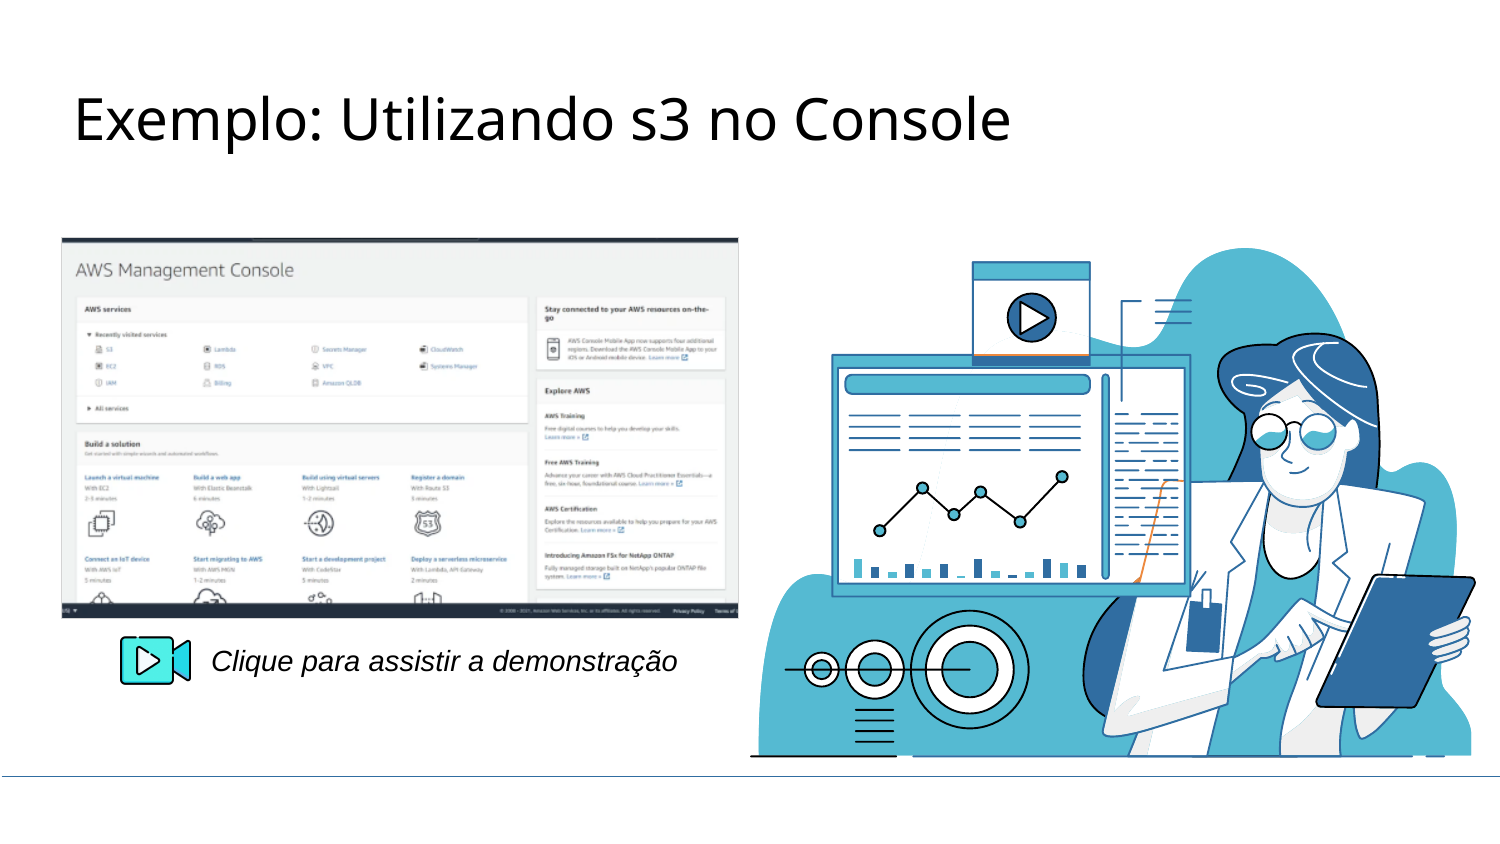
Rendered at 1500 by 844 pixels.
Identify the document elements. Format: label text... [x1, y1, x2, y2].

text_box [749, 247, 1477, 758]
picture [120, 625, 191, 696]
text_box [58, 236, 739, 620]
title Exemplo: Utilizando s3 no Console [58, 67, 1409, 162]
text_box Clique para assistir a demonstração [194, 627, 704, 691]
